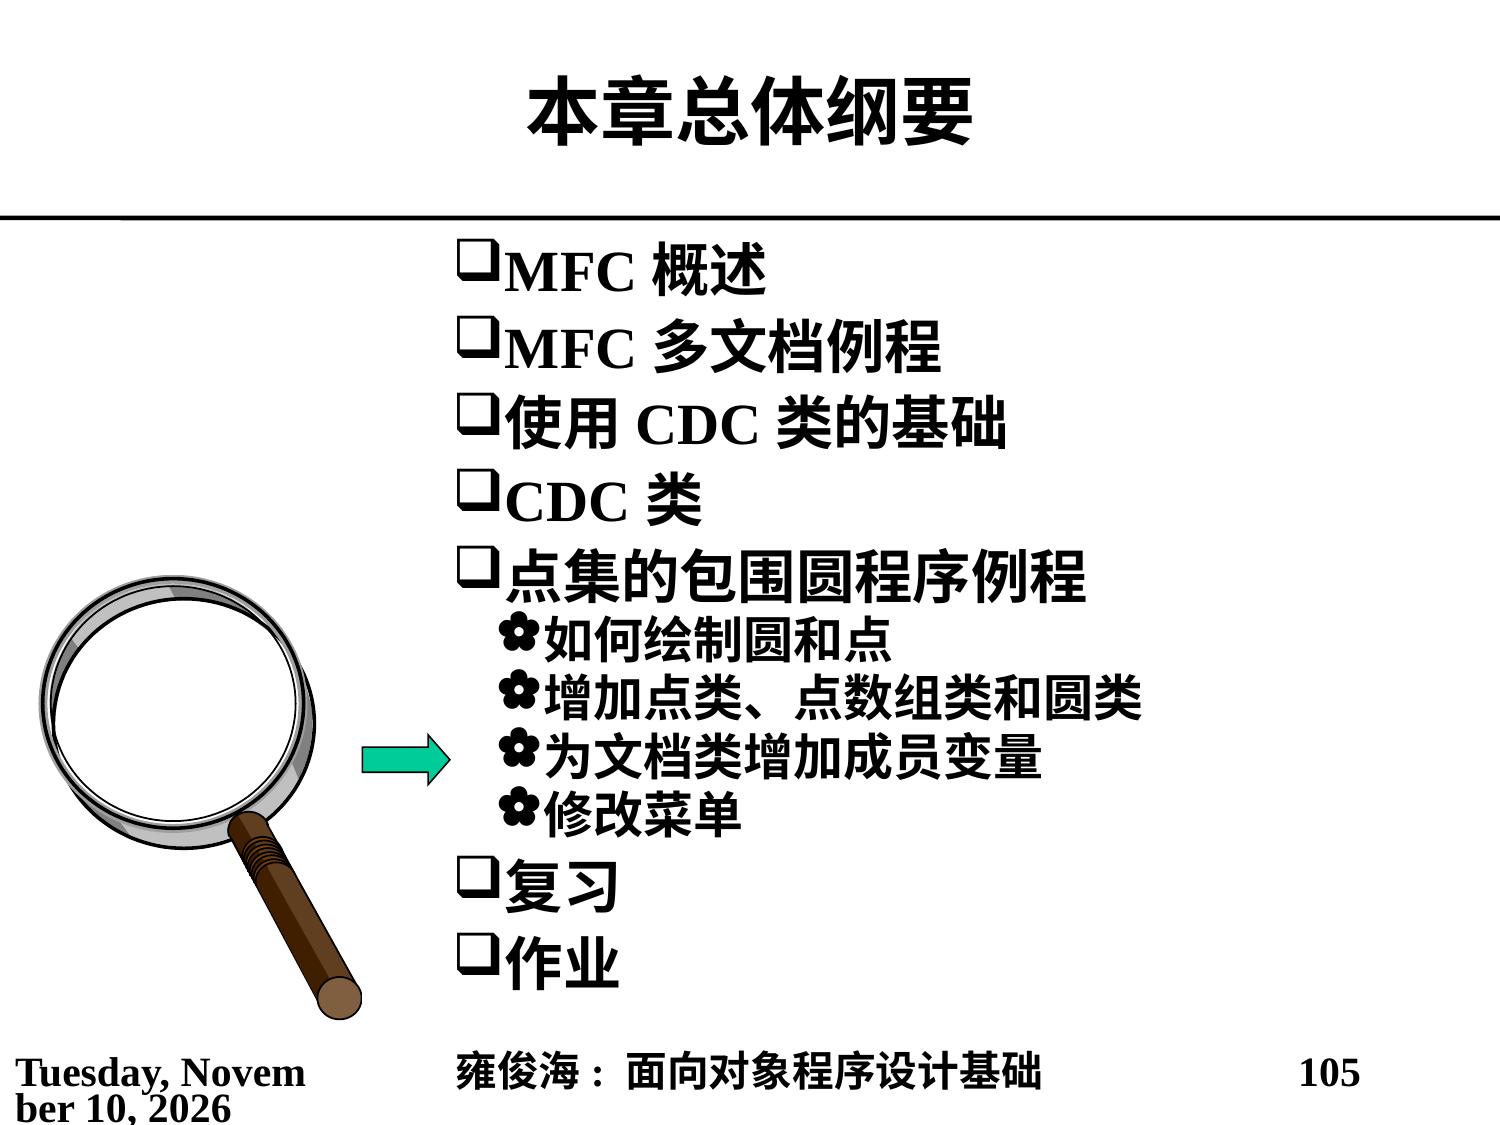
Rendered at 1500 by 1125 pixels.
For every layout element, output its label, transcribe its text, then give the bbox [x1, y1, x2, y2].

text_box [37, 574, 363, 1022]
footer 雍俊海: 面向对象程序设计基础 [337, 1042, 1161, 1103]
list MFC概述 MFC多文档例程 使用CDC类的基础 CDC类 点集的包围圆程序例程 如何绘制圆和点 增加点类、点数组类和圆类 为文档类增加成员变量 修改菜单 复习 作业 [437, 239, 1425, 1042]
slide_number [0, 1042, 337, 1103]
title 本章总体纲要 [0, 0, 1500, 217]
slide_number 105 [1161, 1042, 1499, 1103]
text_box [363, 734, 450, 785]
